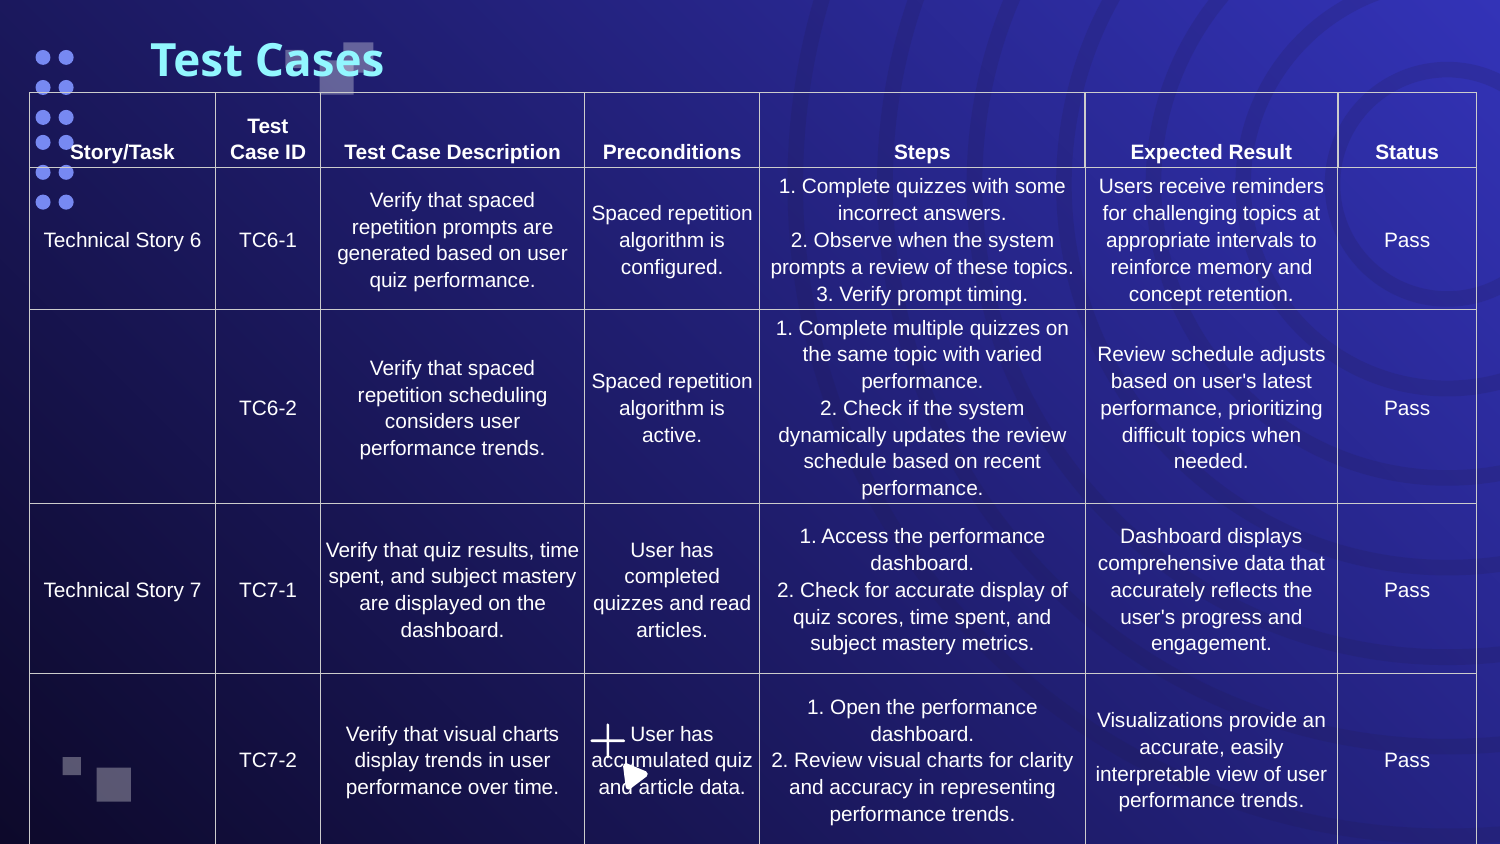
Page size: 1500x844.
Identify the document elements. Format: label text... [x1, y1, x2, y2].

title Test Cases [135, 23, 819, 92]
table_cell [30, 674, 215, 844]
table_cell Verify that spaced repetition prompts are generated based on user quiz performance. [321, 168, 584, 309]
table_cell Users receive reminders for challenging topics at appropriate intervals to reinforce memory and concept retention. [1086, 168, 1337, 309]
table_cell Technical Story 7 [30, 504, 215, 673]
table_cell Spaced repetition algorithm is configured. [585, 168, 759, 309]
table_cell Pass [1338, 168, 1476, 309]
table_cell Review schedule adjusts based on user's latest performance, prioritizing difficult topics when needed. [1086, 310, 1337, 503]
table_cell 1. Access the performance dashboard. 2. Check for accurate display of quiz scores, time spent, and subject mastery metrics. [760, 504, 1085, 673]
table_cell TC6-1 [216, 168, 320, 309]
table_header Expected Result [1086, 93, 1337, 167]
table_header Test Case Description [321, 93, 584, 167]
table_cell TC7-1 [216, 504, 320, 673]
table_cell 1. Complete quizzes with some incorrect answers. 2. Observe when the system prompts a review of these topics. 3. Verify prompt timing. [760, 168, 1085, 309]
table_cell TC6-2 [216, 310, 320, 503]
table_header Story/Task [30, 93, 215, 167]
table_cell Spaced repetition algorithm is active. [585, 310, 759, 503]
table_cell Dashboard displays comprehensive data that accurately reflects the user's progress and engagement. [1086, 504, 1337, 673]
table_cell User has accumulated quiz and article data. [585, 674, 759, 844]
table_cell Pass [1338, 674, 1476, 844]
table_cell User has completed quizzes and read articles. [585, 504, 759, 673]
table_header Steps [760, 93, 1084, 167]
table_cell 1. Complete multiple quizzes on the same topic with varied performance. 2. Check if the system dynamically updates the review schedule based on recent performance. [760, 310, 1085, 503]
table_header Test Case ID [216, 93, 320, 167]
table_cell Visualizations provide an accurate, easily interpretable view of user performance trends. [1086, 674, 1337, 844]
table_header Preconditions [585, 93, 759, 167]
table_cell 1. Open the performance dashboard. 2. Review visual charts for clarity and accuracy in representing performance trends. [760, 674, 1085, 844]
table_header Status [1339, 93, 1476, 167]
table_cell TC7-2 [216, 674, 320, 844]
table_cell Verify that quiz results, time spent, and subject mastery are displayed on the dashboard. [321, 504, 584, 673]
table_cell Pass [1338, 504, 1476, 673]
table_cell Pass [1338, 310, 1476, 503]
table_cell [30, 310, 215, 503]
table_cell Technical Story 6 [30, 168, 215, 309]
table_cell Verify that visual charts display trends in user performance over time. [321, 674, 584, 844]
table_cell Verify that spaced repetition scheduling considers user performance trends. [321, 310, 584, 503]
